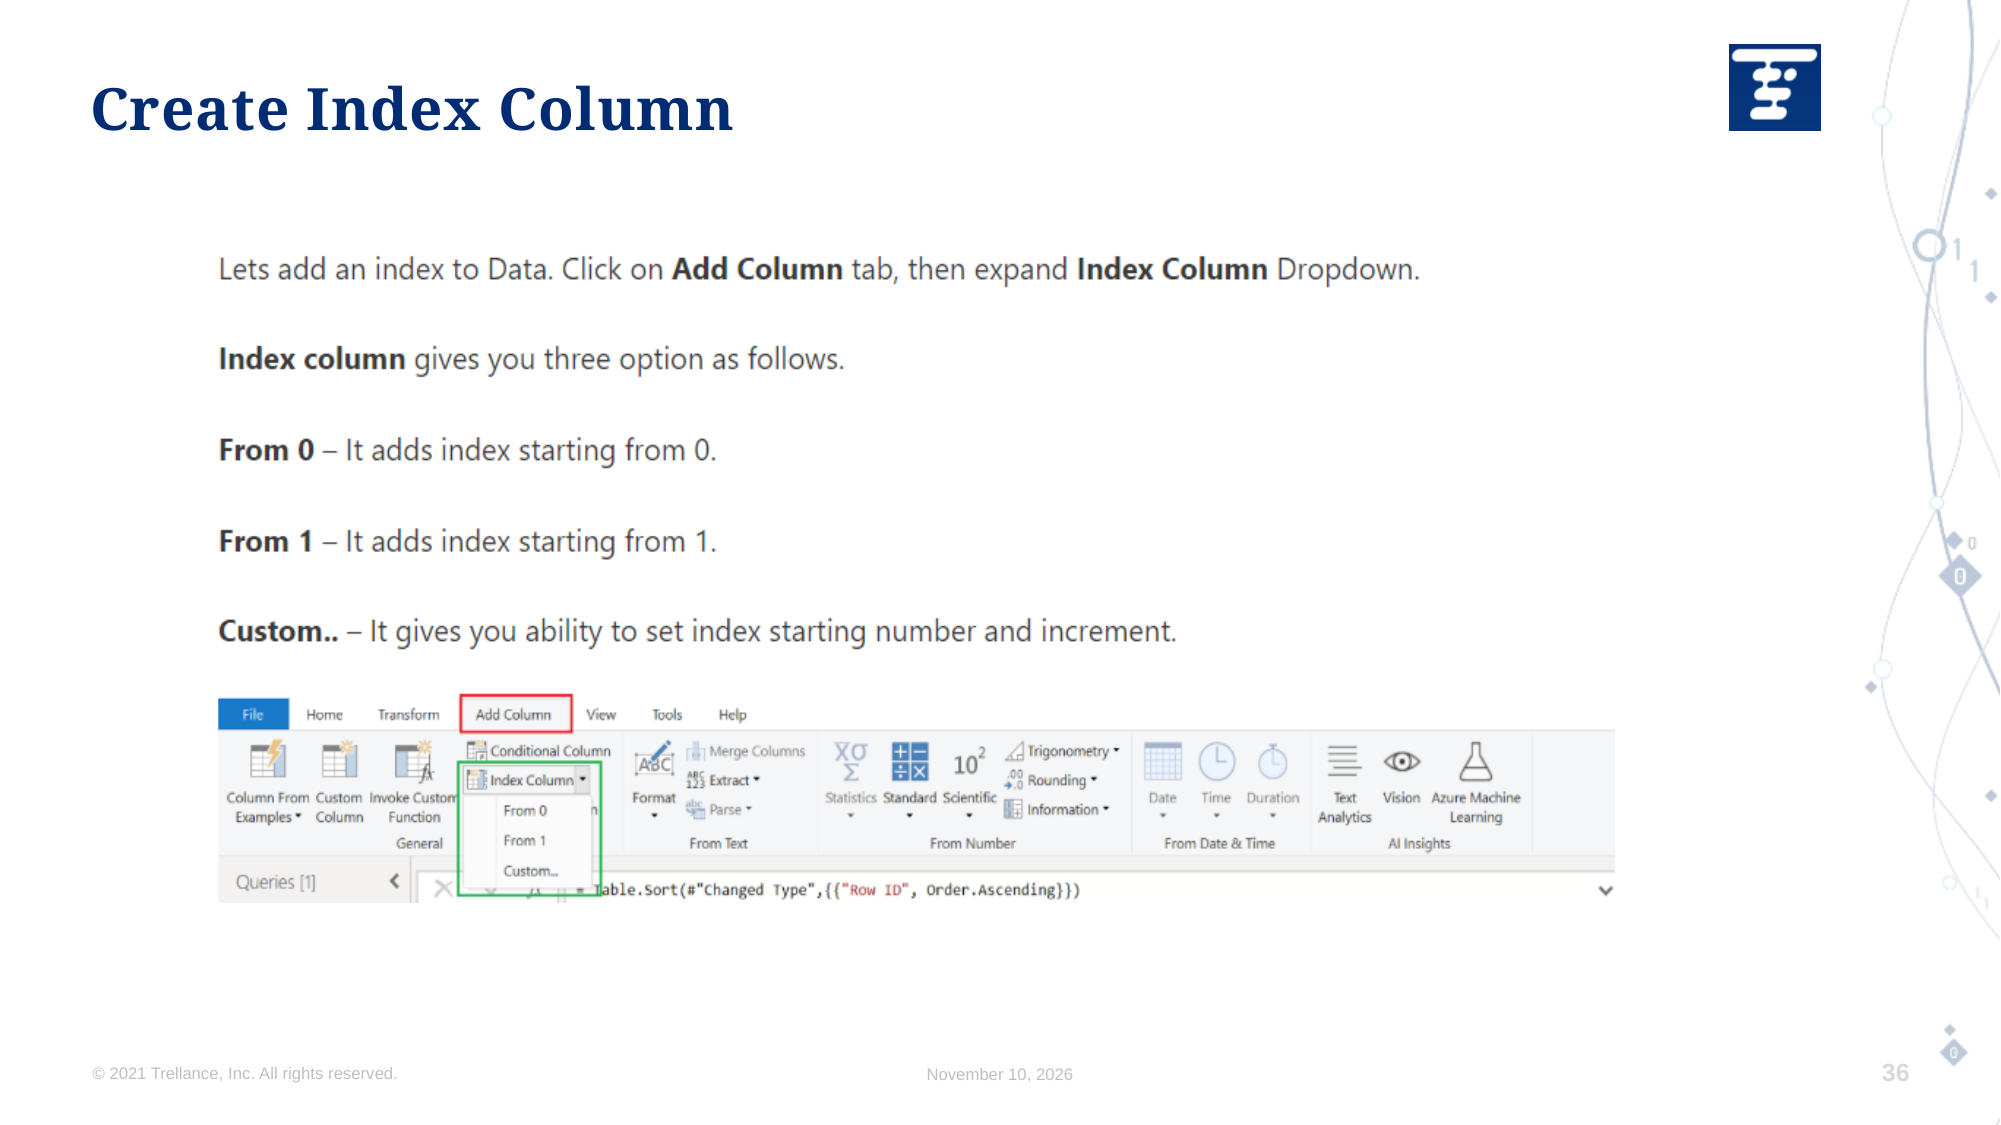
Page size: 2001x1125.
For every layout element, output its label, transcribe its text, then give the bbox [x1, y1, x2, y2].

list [157, 241, 1643, 904]
footer © 2021 Trellance, Inc. All rights reserved. [77, 1042, 753, 1103]
title Create Index Column [90, 80, 1844, 161]
slide_number 36 [1843, 1049, 1925, 1103]
picture [1729, 44, 1821, 132]
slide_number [781, 1044, 1219, 1105]
